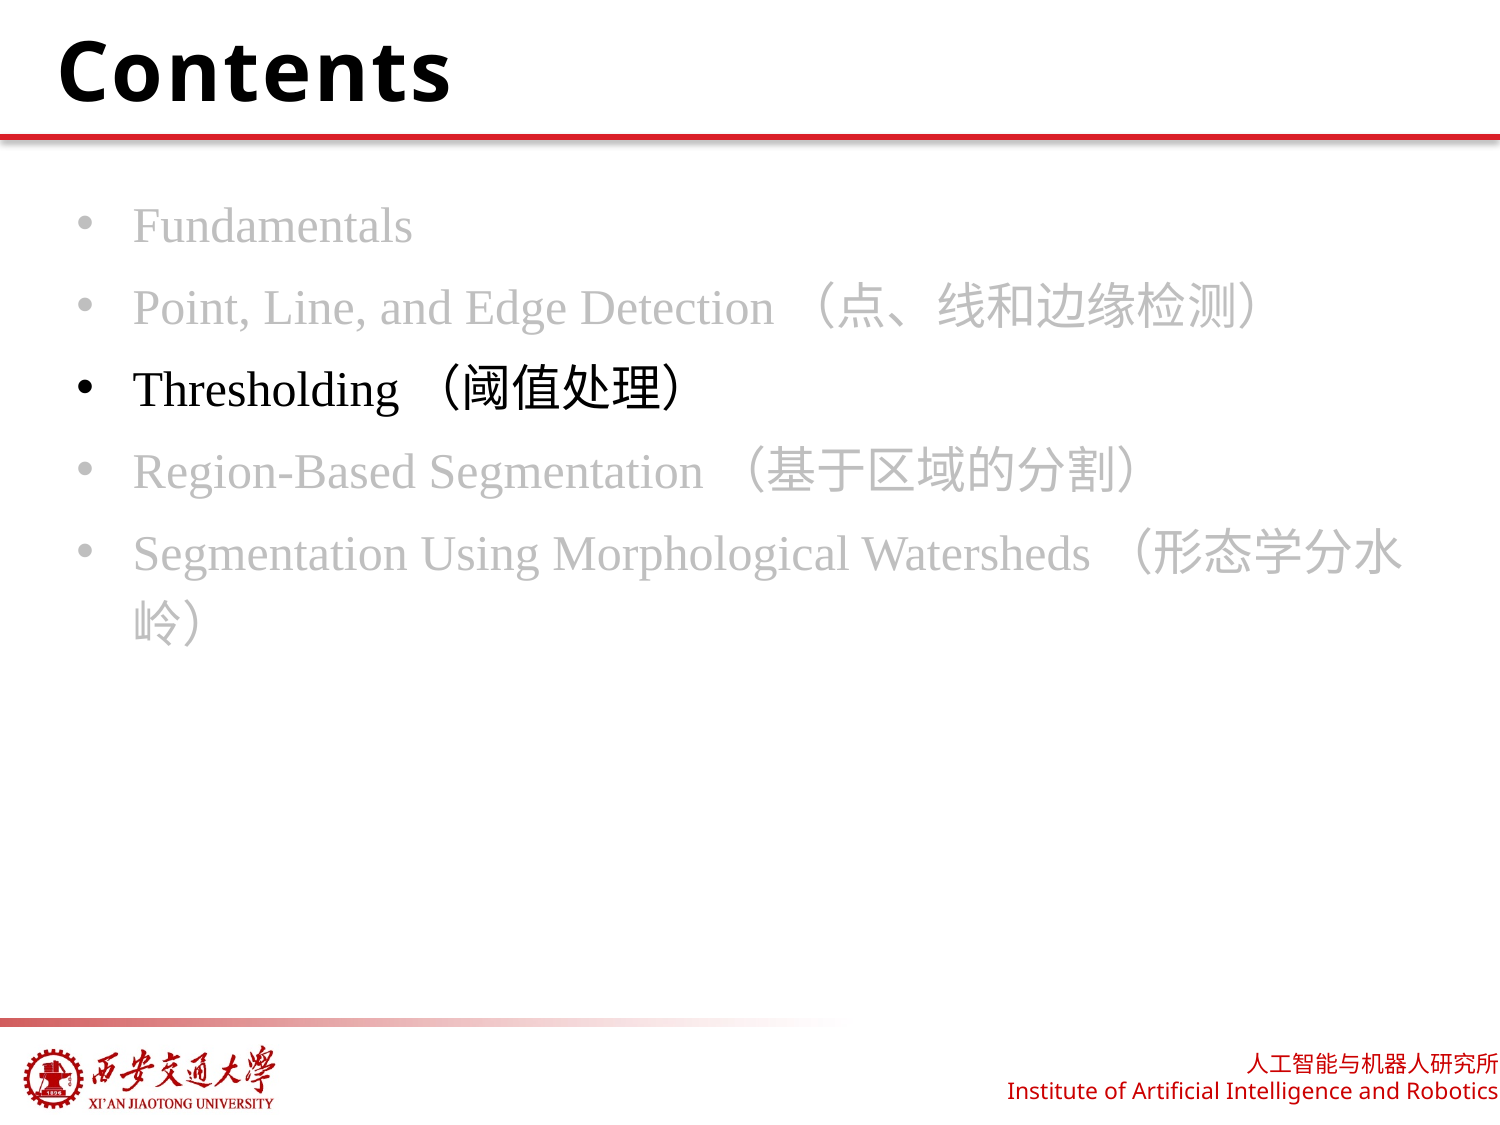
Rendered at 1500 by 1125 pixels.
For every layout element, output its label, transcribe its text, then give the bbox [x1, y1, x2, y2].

list Fundamentals Point, Line, and Edge Detection（点、线和边缘检测） Thresholding（阈值处理） Region-Based Segmentation（基于区域的分割） Segmentation Using Morphological Watersheds（形态学分水岭） [61, 172, 1500, 1000]
picture [20, 1044, 281, 1115]
picture [0, 1018, 934, 1027]
title Contents [41, 0, 1341, 138]
